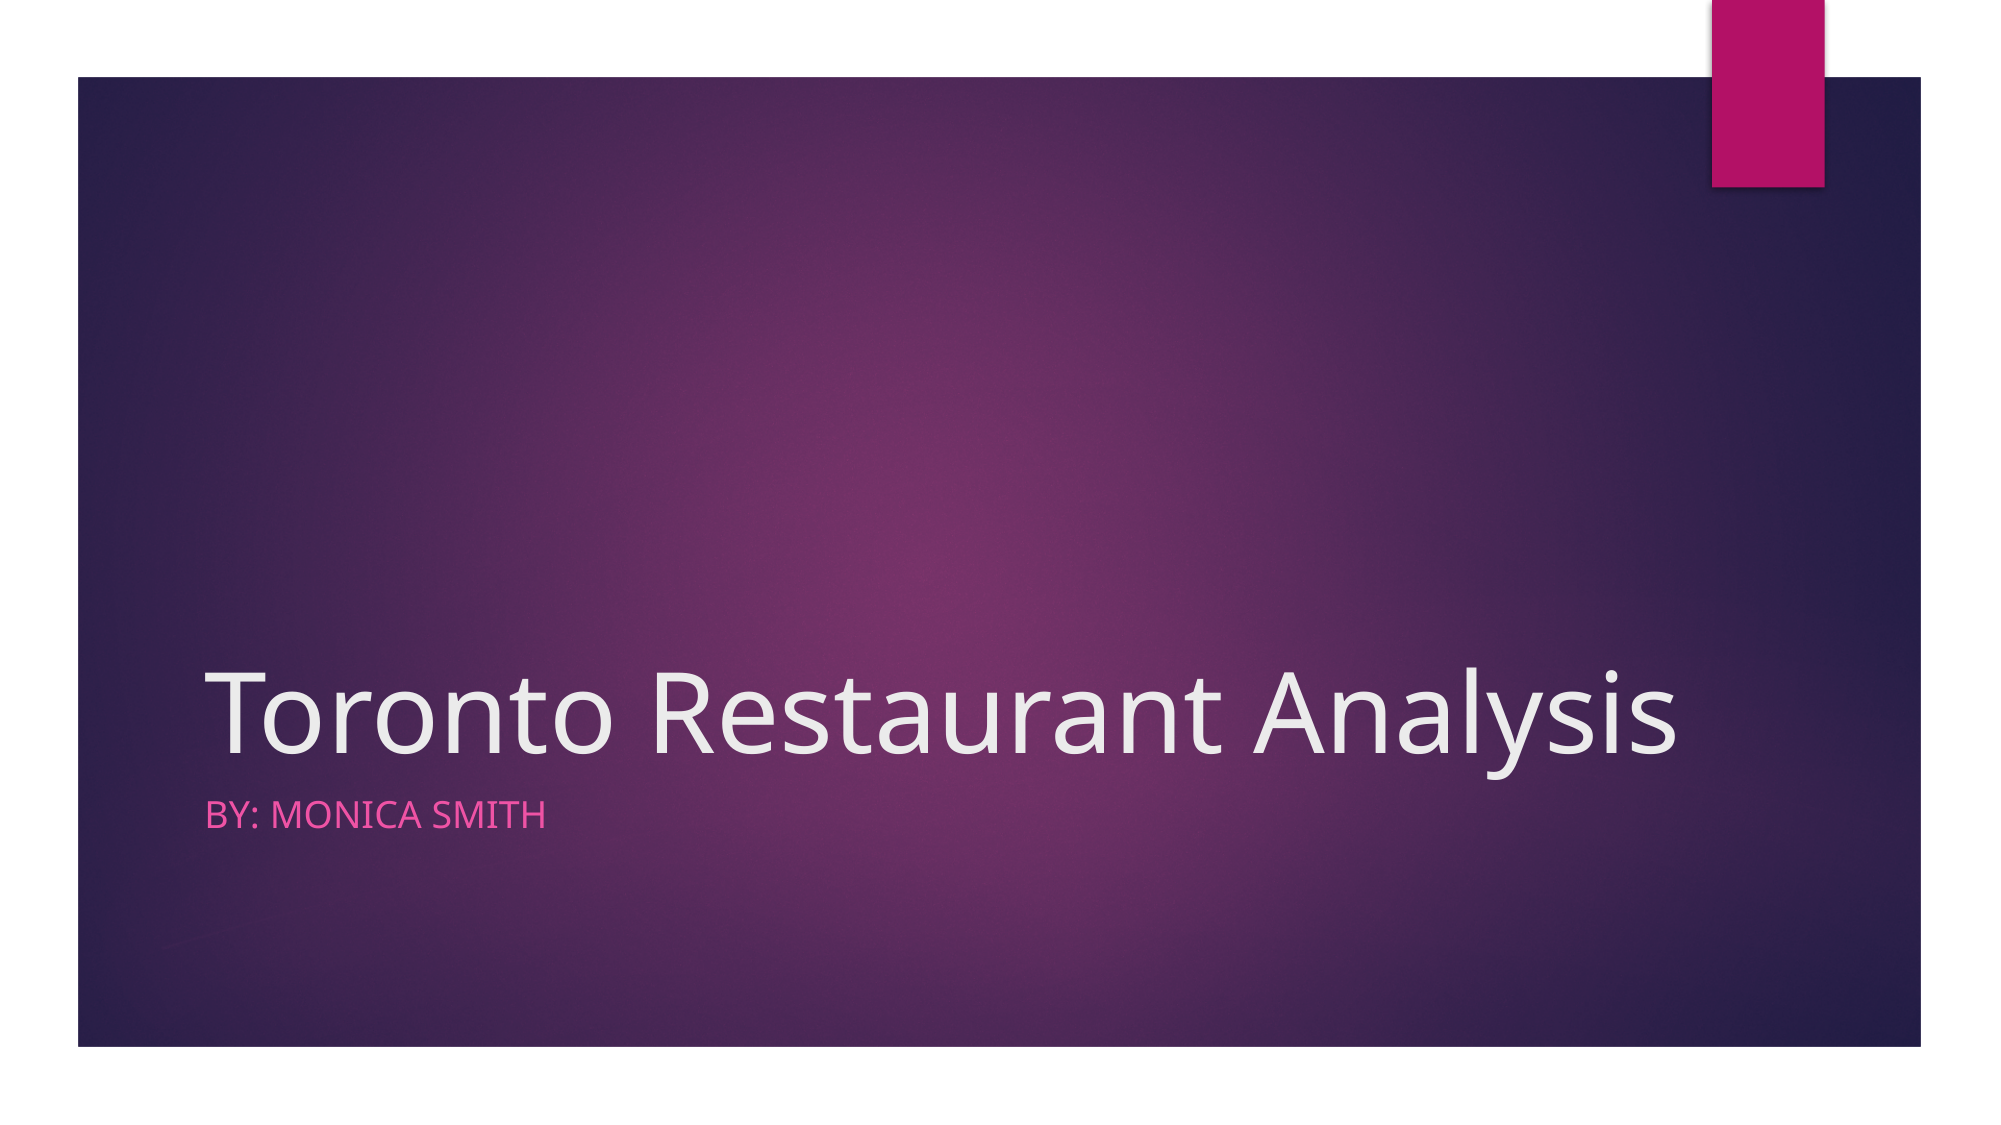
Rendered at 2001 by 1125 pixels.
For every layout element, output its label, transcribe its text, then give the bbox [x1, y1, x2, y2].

title Toronto Restaurant Analysis [189, 344, 1724, 784]
subtitle By: Monica Smith [189, 783, 1638, 925]
